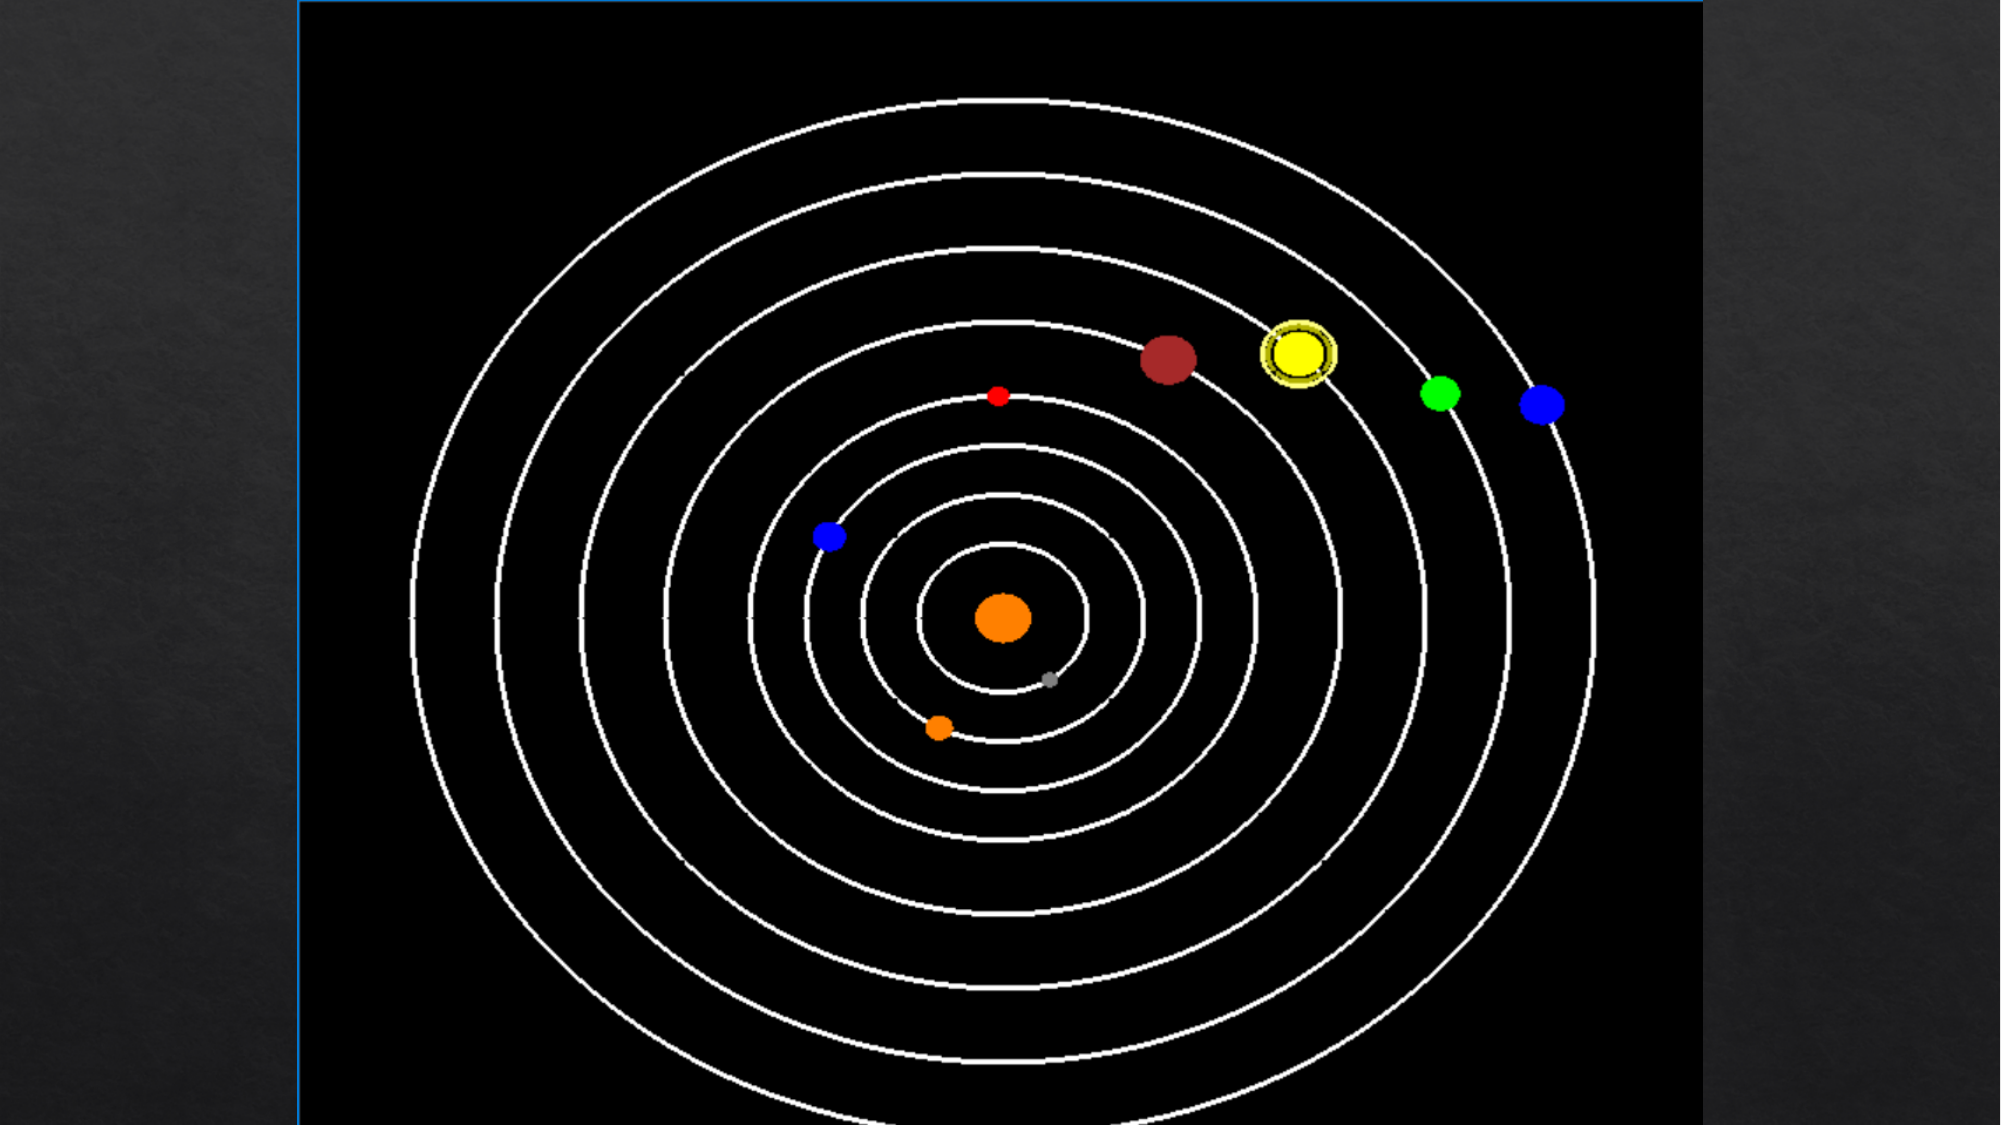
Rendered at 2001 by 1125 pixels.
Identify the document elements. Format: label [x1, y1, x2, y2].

picture [297, 0, 1703, 1125]
